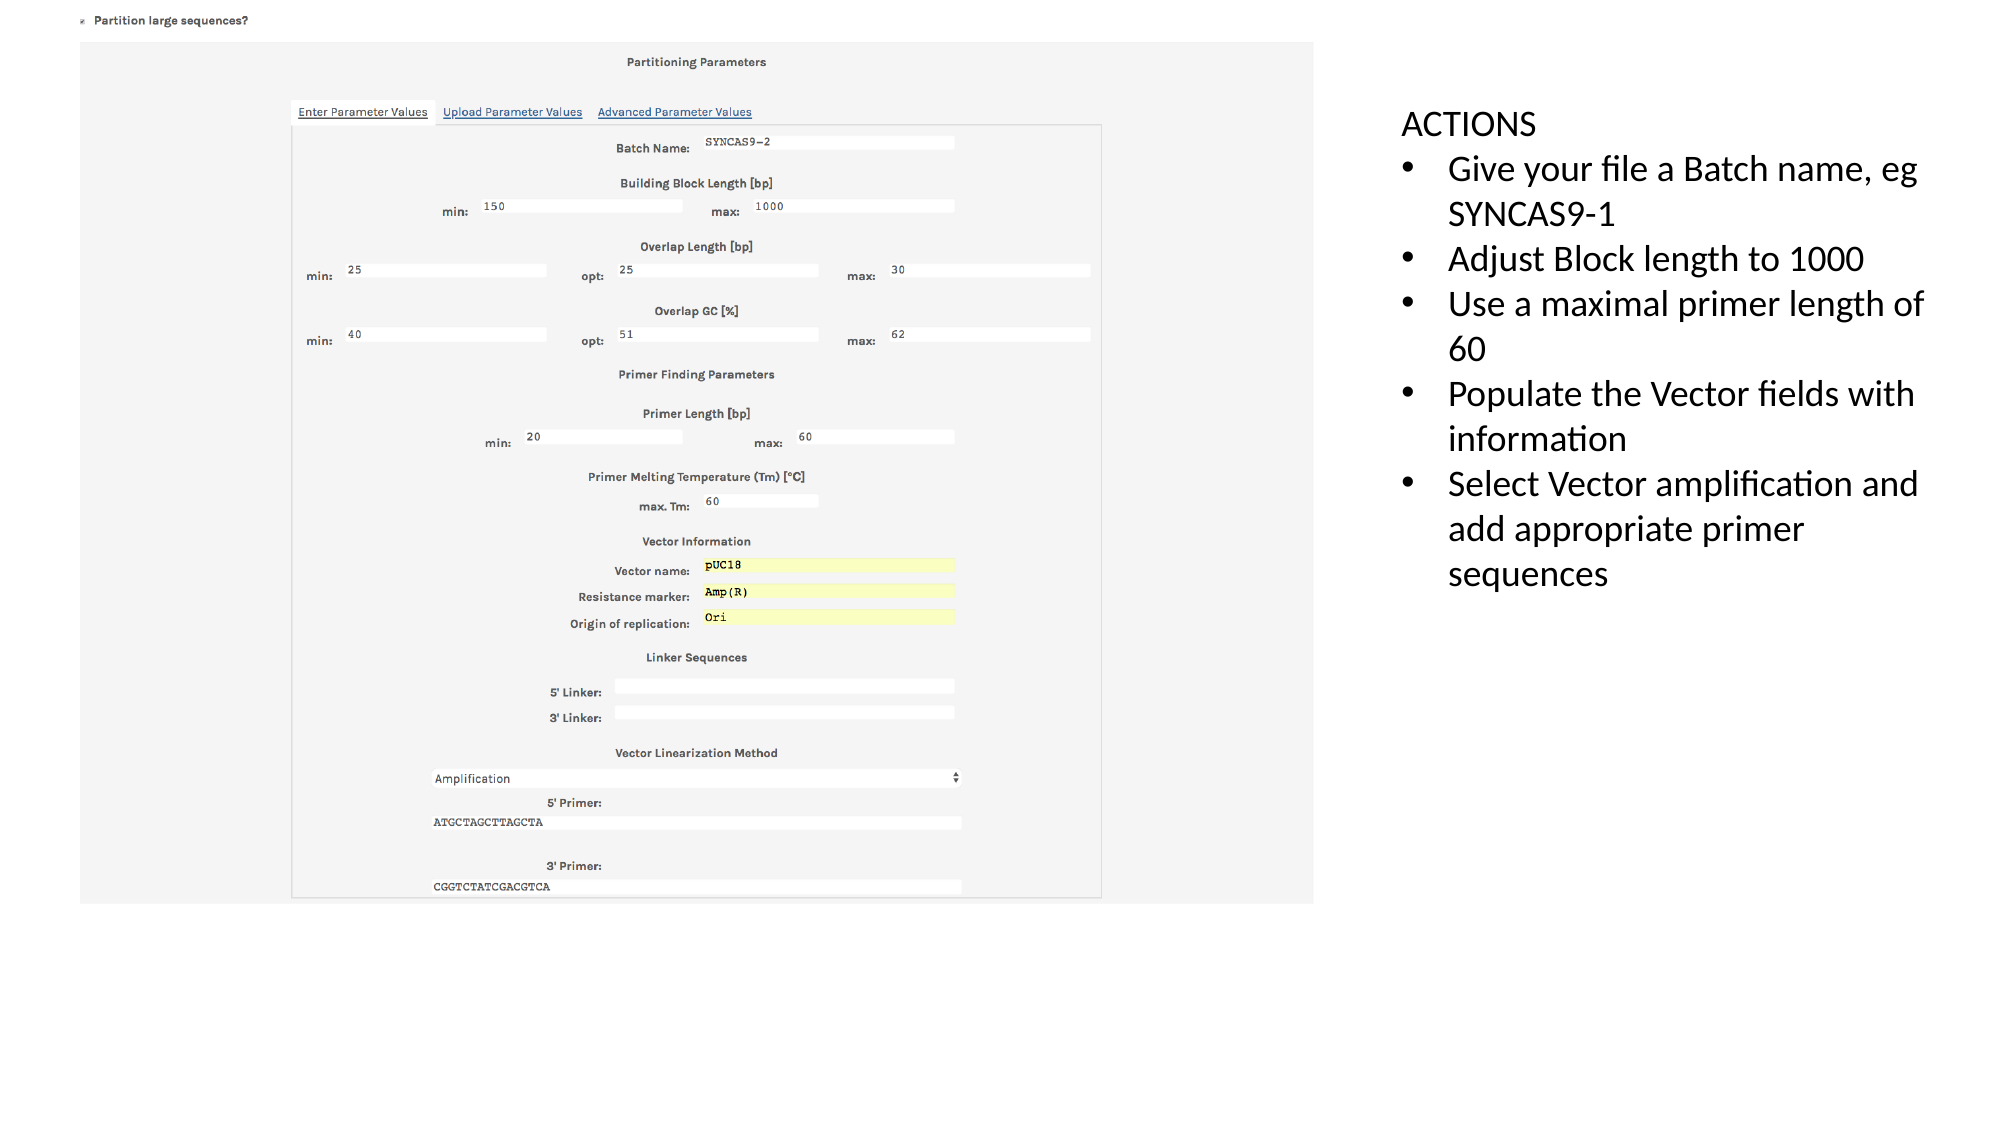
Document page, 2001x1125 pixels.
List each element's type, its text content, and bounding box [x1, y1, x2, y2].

picture [0, 16, 1456, 913]
text_box ACTIONS Give your file a Batch name, eg SYNCAS9-1 Adjust Block length to 1000 Use a maximal primer length of 60 Populate the Vector fields with information Select Vector amplification and add appropriate primer sequences [1456, 91, 1959, 602]
